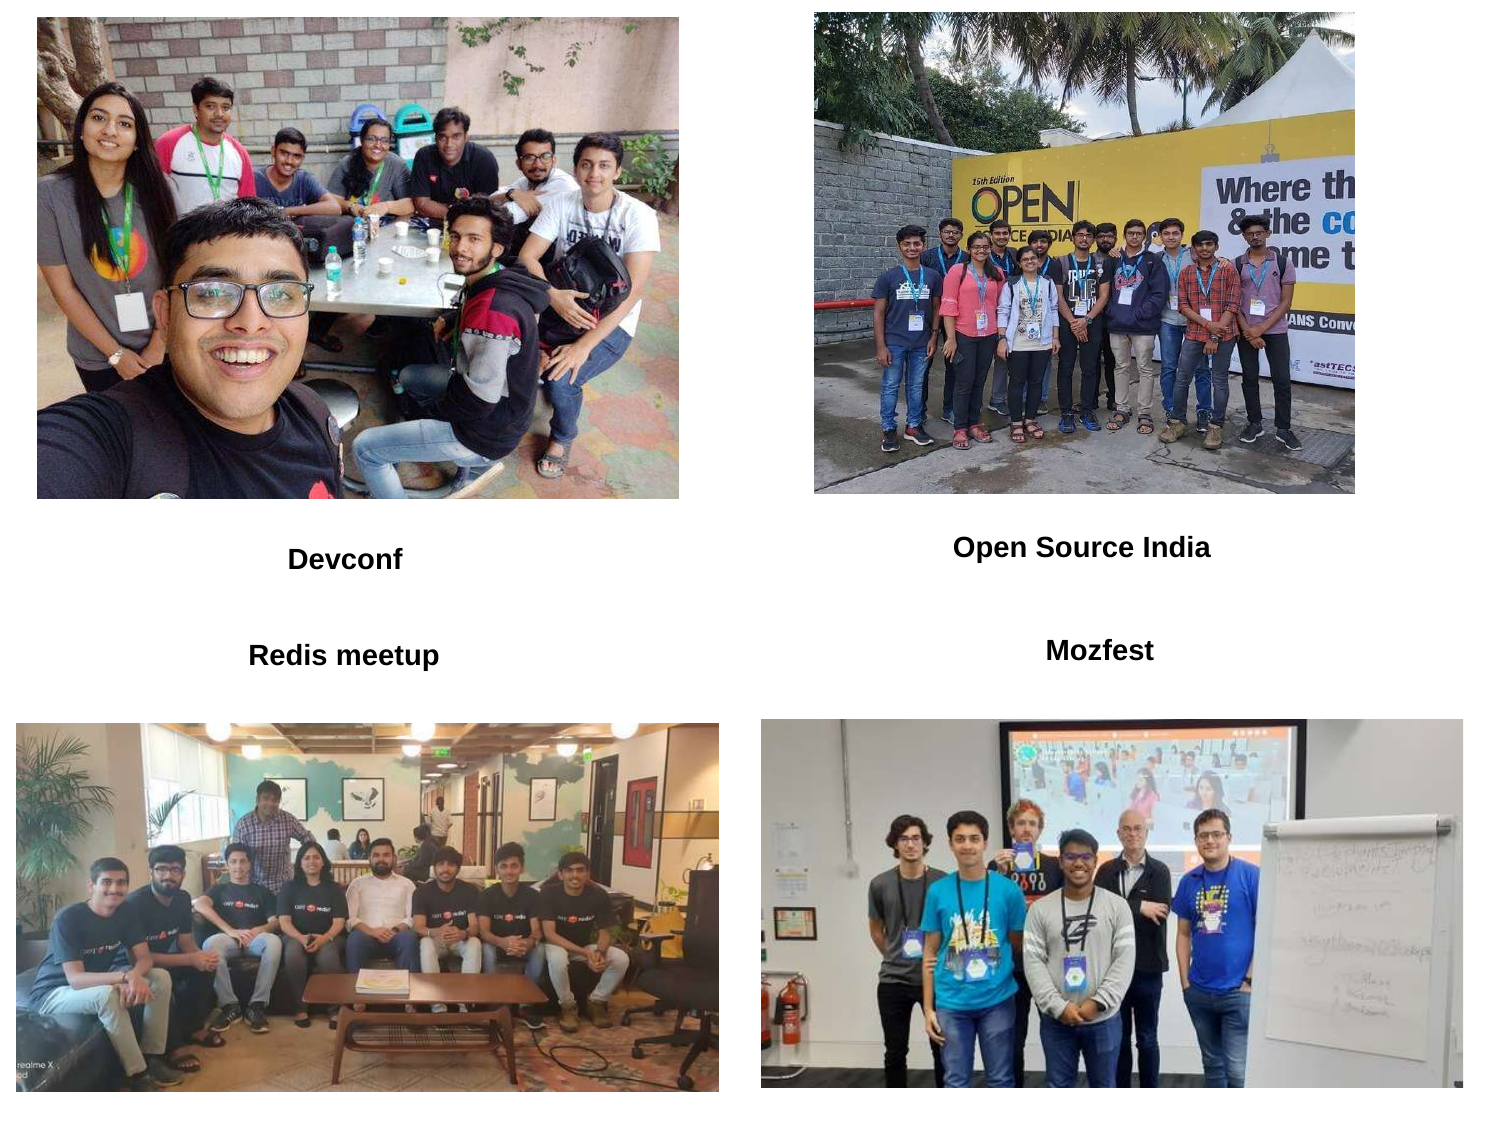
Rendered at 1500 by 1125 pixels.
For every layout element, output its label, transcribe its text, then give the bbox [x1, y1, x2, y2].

text_box Open Source India [885, 512, 1287, 581]
text_box Mozfest [931, 615, 1277, 684]
picture [16, 723, 720, 1092]
text_box Devconf [183, 525, 515, 594]
picture [37, 17, 679, 499]
picture [814, 12, 1356, 494]
picture [760, 719, 1464, 1088]
text_box Redis meetup [182, 620, 514, 679]
